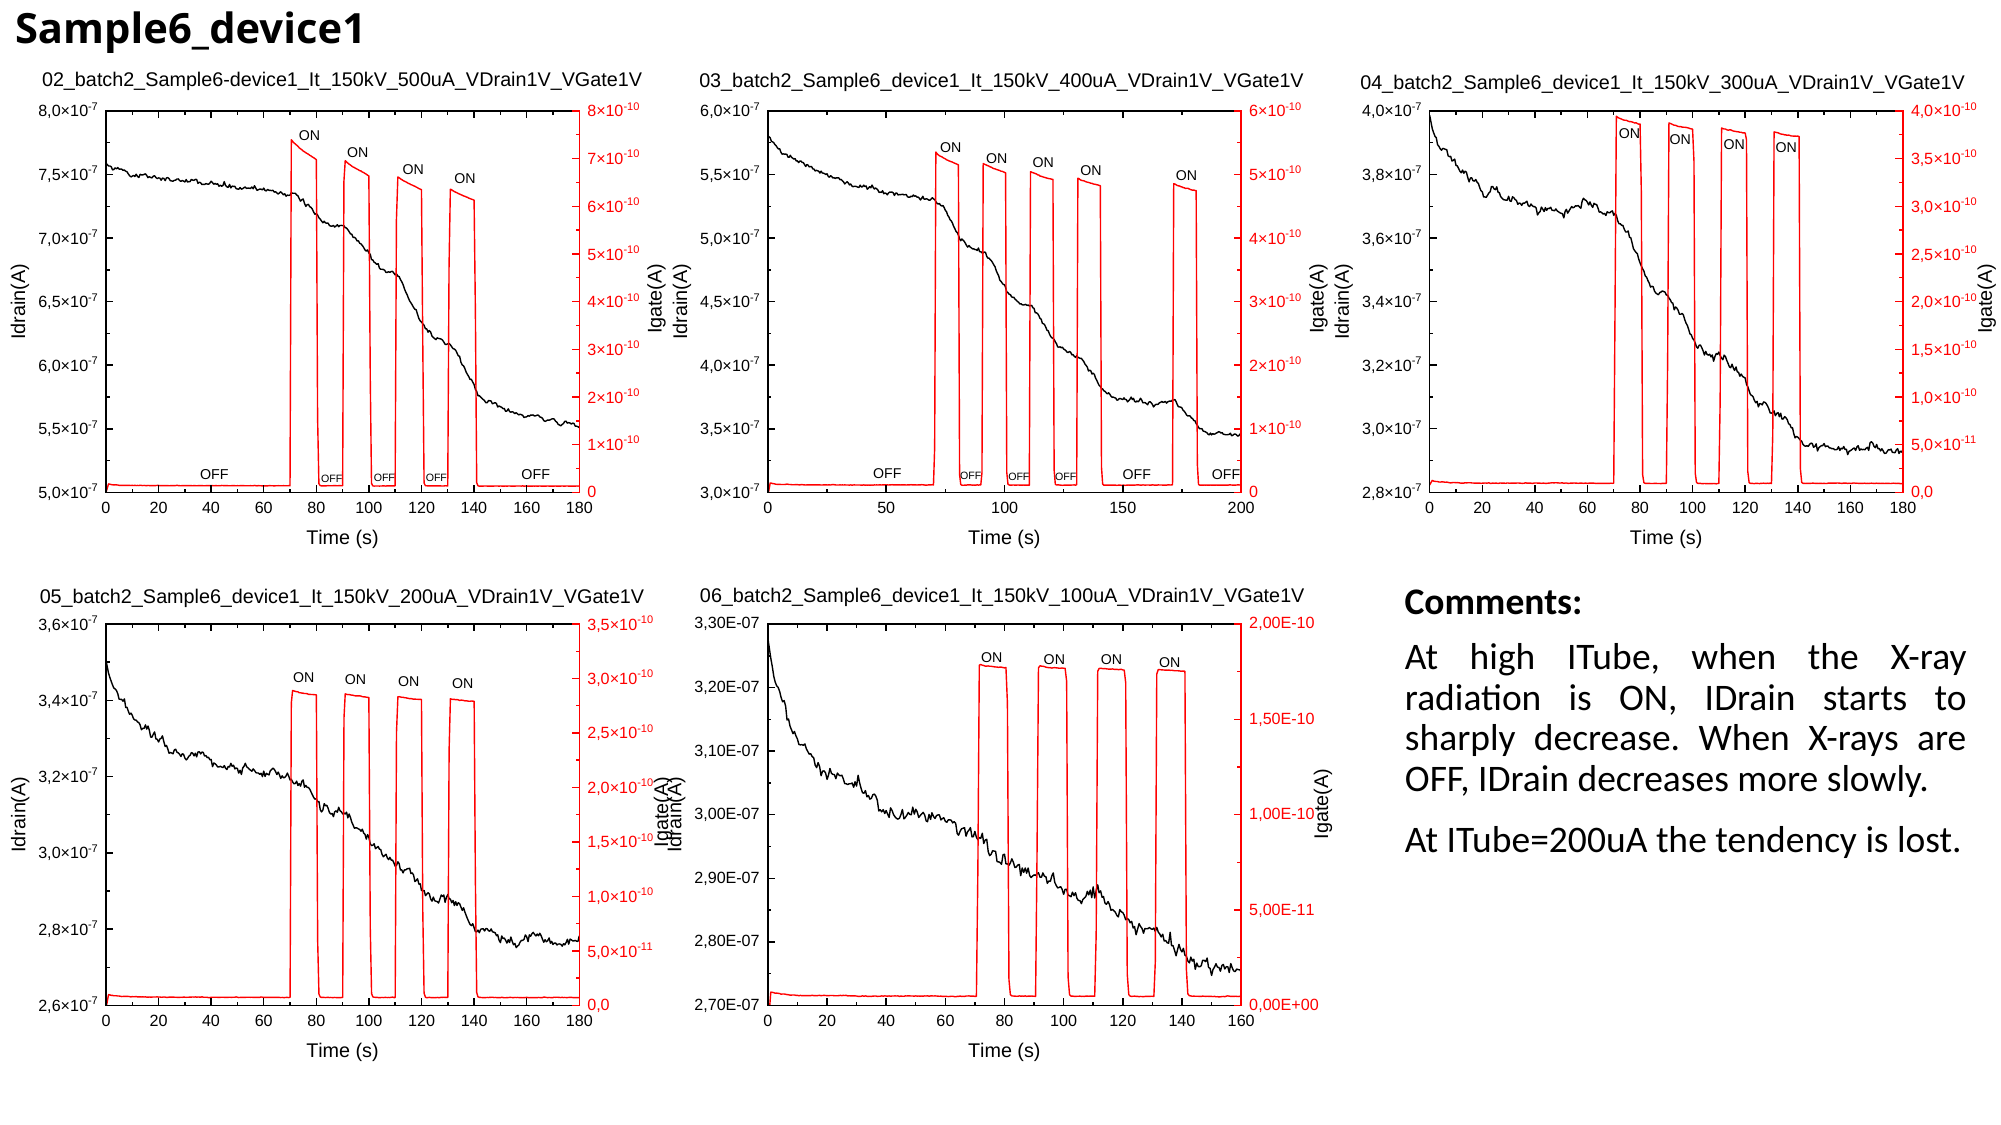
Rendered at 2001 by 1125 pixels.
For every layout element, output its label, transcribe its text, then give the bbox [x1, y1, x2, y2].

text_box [1305, 49, 2000, 581]
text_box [643, 562, 1339, 1094]
title Sample6_device1 [0, 0, 1725, 49]
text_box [0, 562, 643, 1094]
list At high ITube, when the X-ray radiation is ON, IDrain starts to sharply decrease. When X-rays are OFF, IDrain decreases more slowly. At ITube=200uA the tendency is lost. [1389, 630, 1983, 983]
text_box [677, 49, 1305, 562]
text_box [0, 49, 677, 562]
